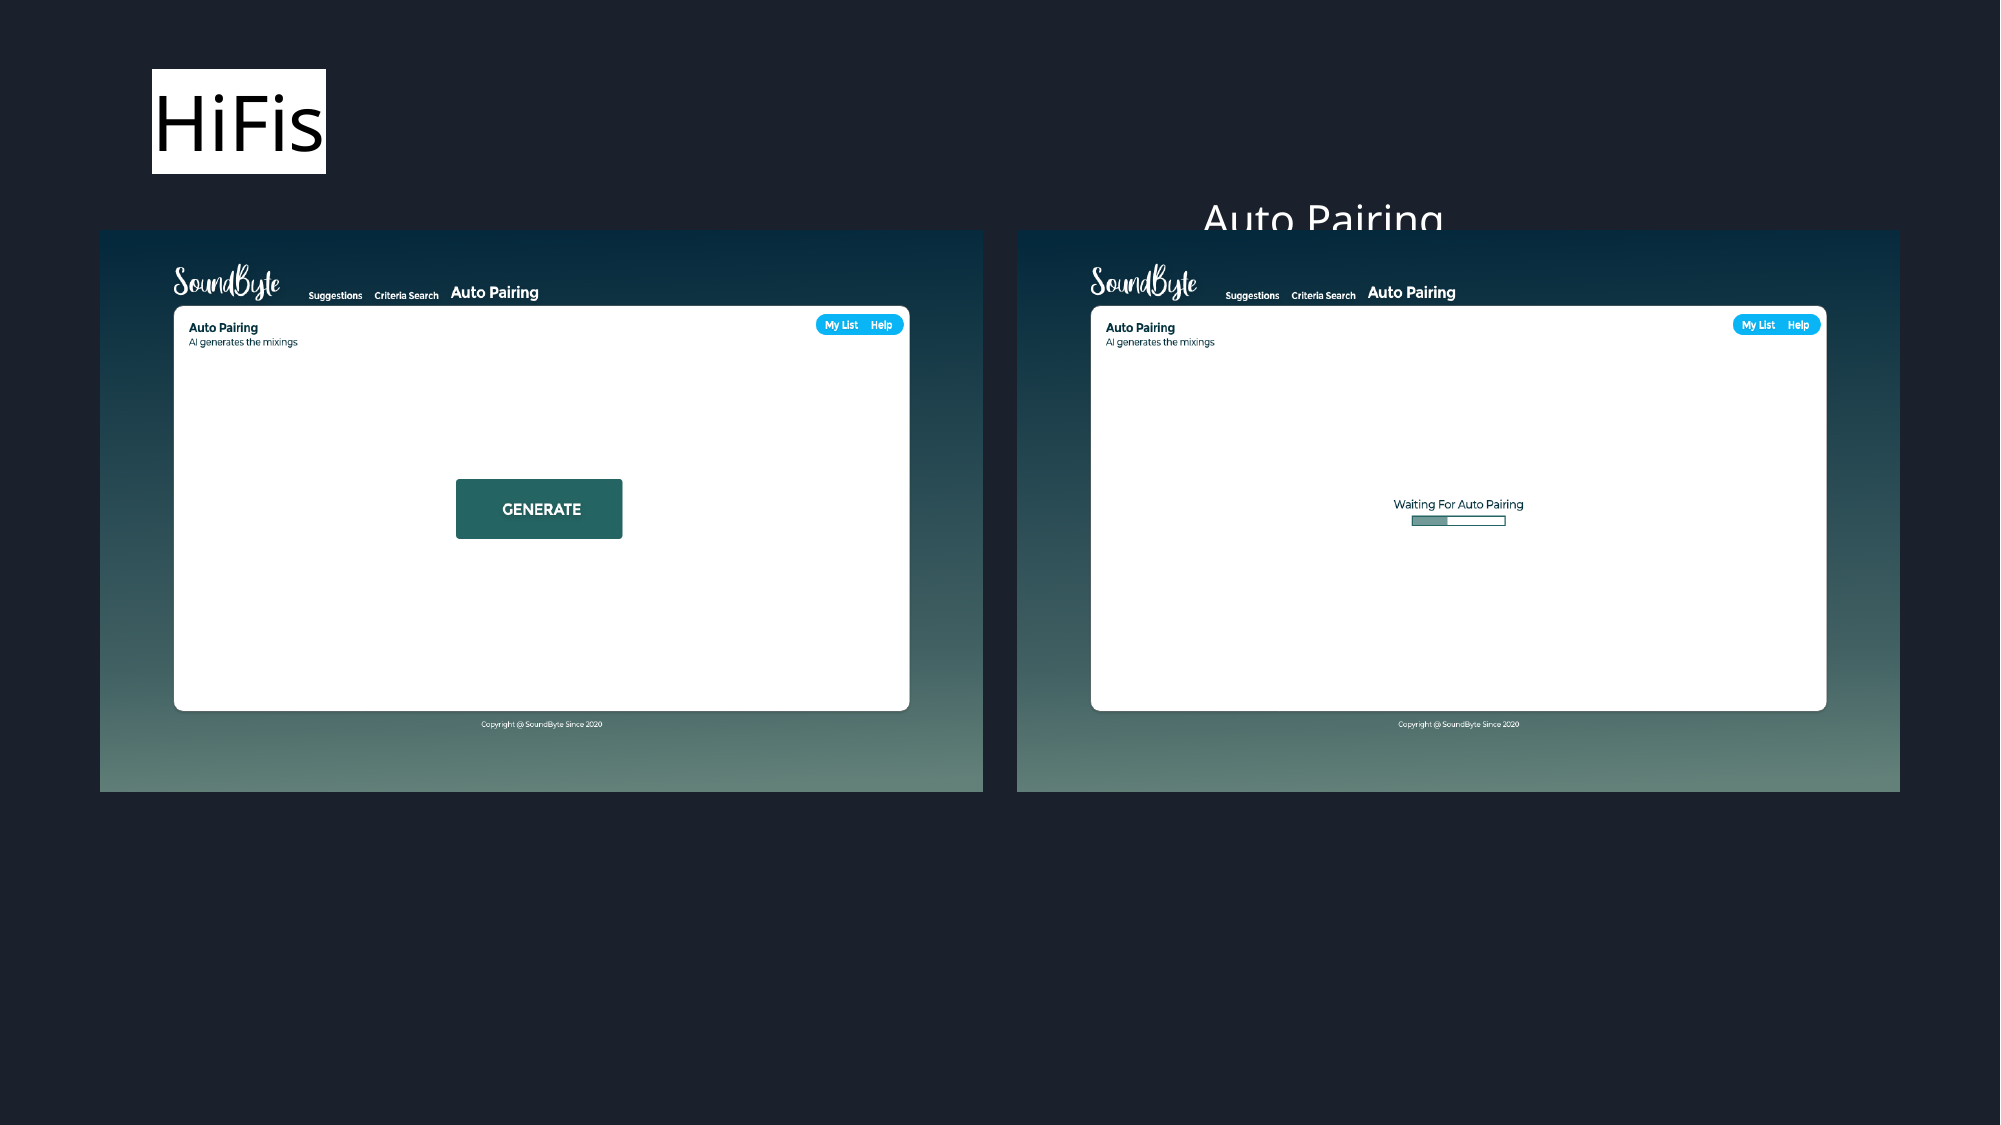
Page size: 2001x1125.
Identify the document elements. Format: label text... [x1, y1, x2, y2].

picture [1017, 229, 1900, 792]
title HiFis Auto Pairing [137, 59, 1863, 278]
picture [100, 229, 983, 792]
